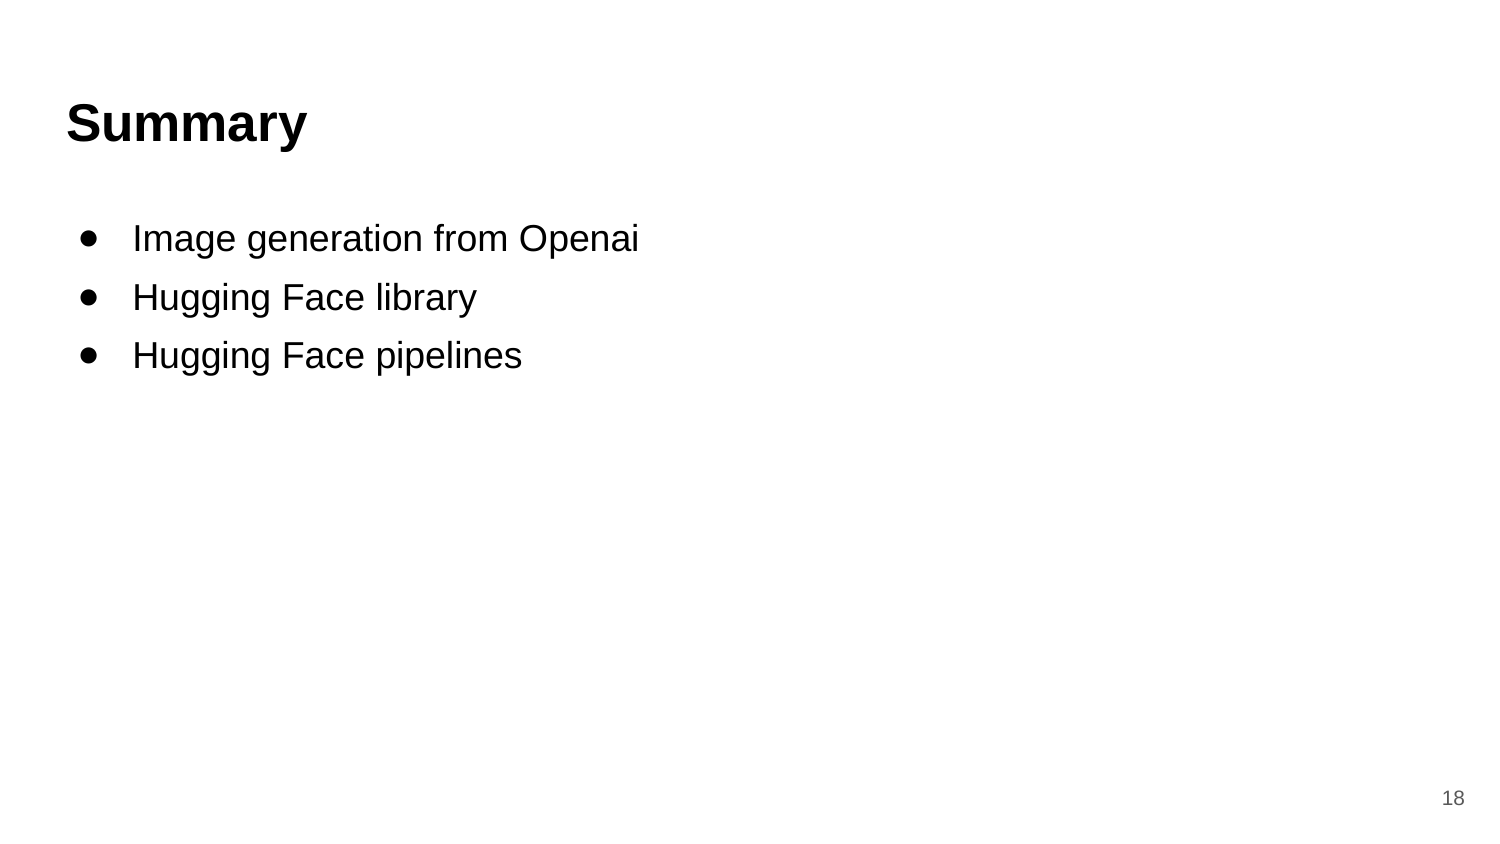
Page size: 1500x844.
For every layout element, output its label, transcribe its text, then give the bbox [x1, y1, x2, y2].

slide_number ‹#› [1389, 764, 1480, 830]
list Image generation from Openai Hugging Face library Hugging Face pipelines [42, 185, 1462, 830]
title Summary [51, 72, 1449, 167]
